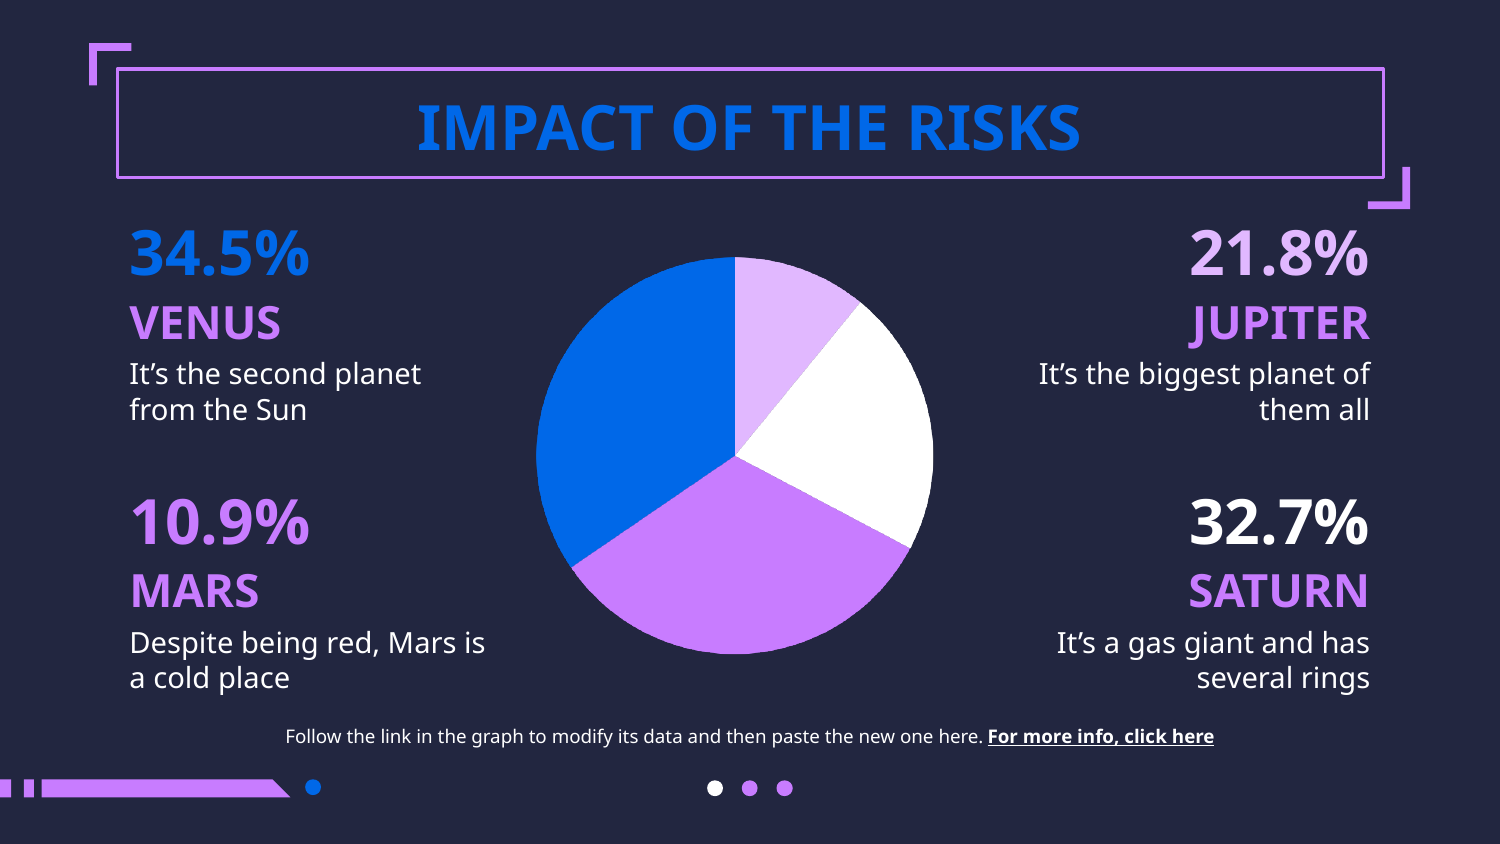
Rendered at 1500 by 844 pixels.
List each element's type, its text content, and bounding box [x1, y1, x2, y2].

text_box 10.9% [129, 475, 487, 563]
text_box It’s the biggest planet of them all [1010, 347, 1371, 434]
text_box JUPITER [1010, 295, 1371, 347]
picture [492, 235, 977, 677]
text_box Despite being red, Mars is a cold place [129, 615, 490, 703]
text_box It’s the second planet from the Sun [129, 347, 487, 434]
text_box SATURN [1010, 563, 1371, 615]
text_box It’s a gas giant and has several rings [1010, 615, 1371, 703]
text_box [88, 42, 1411, 210]
text_box Follow the link in the graph to modify its data and then paste the new one here. For more info, click here [116, 718, 1383, 756]
text_box MARS [129, 563, 487, 615]
text_box 21.8% [1010, 218, 1371, 295]
text_box 34.5% [129, 218, 490, 295]
text_box 32.7% [1010, 475, 1371, 563]
text_box VENUS [129, 295, 487, 347]
